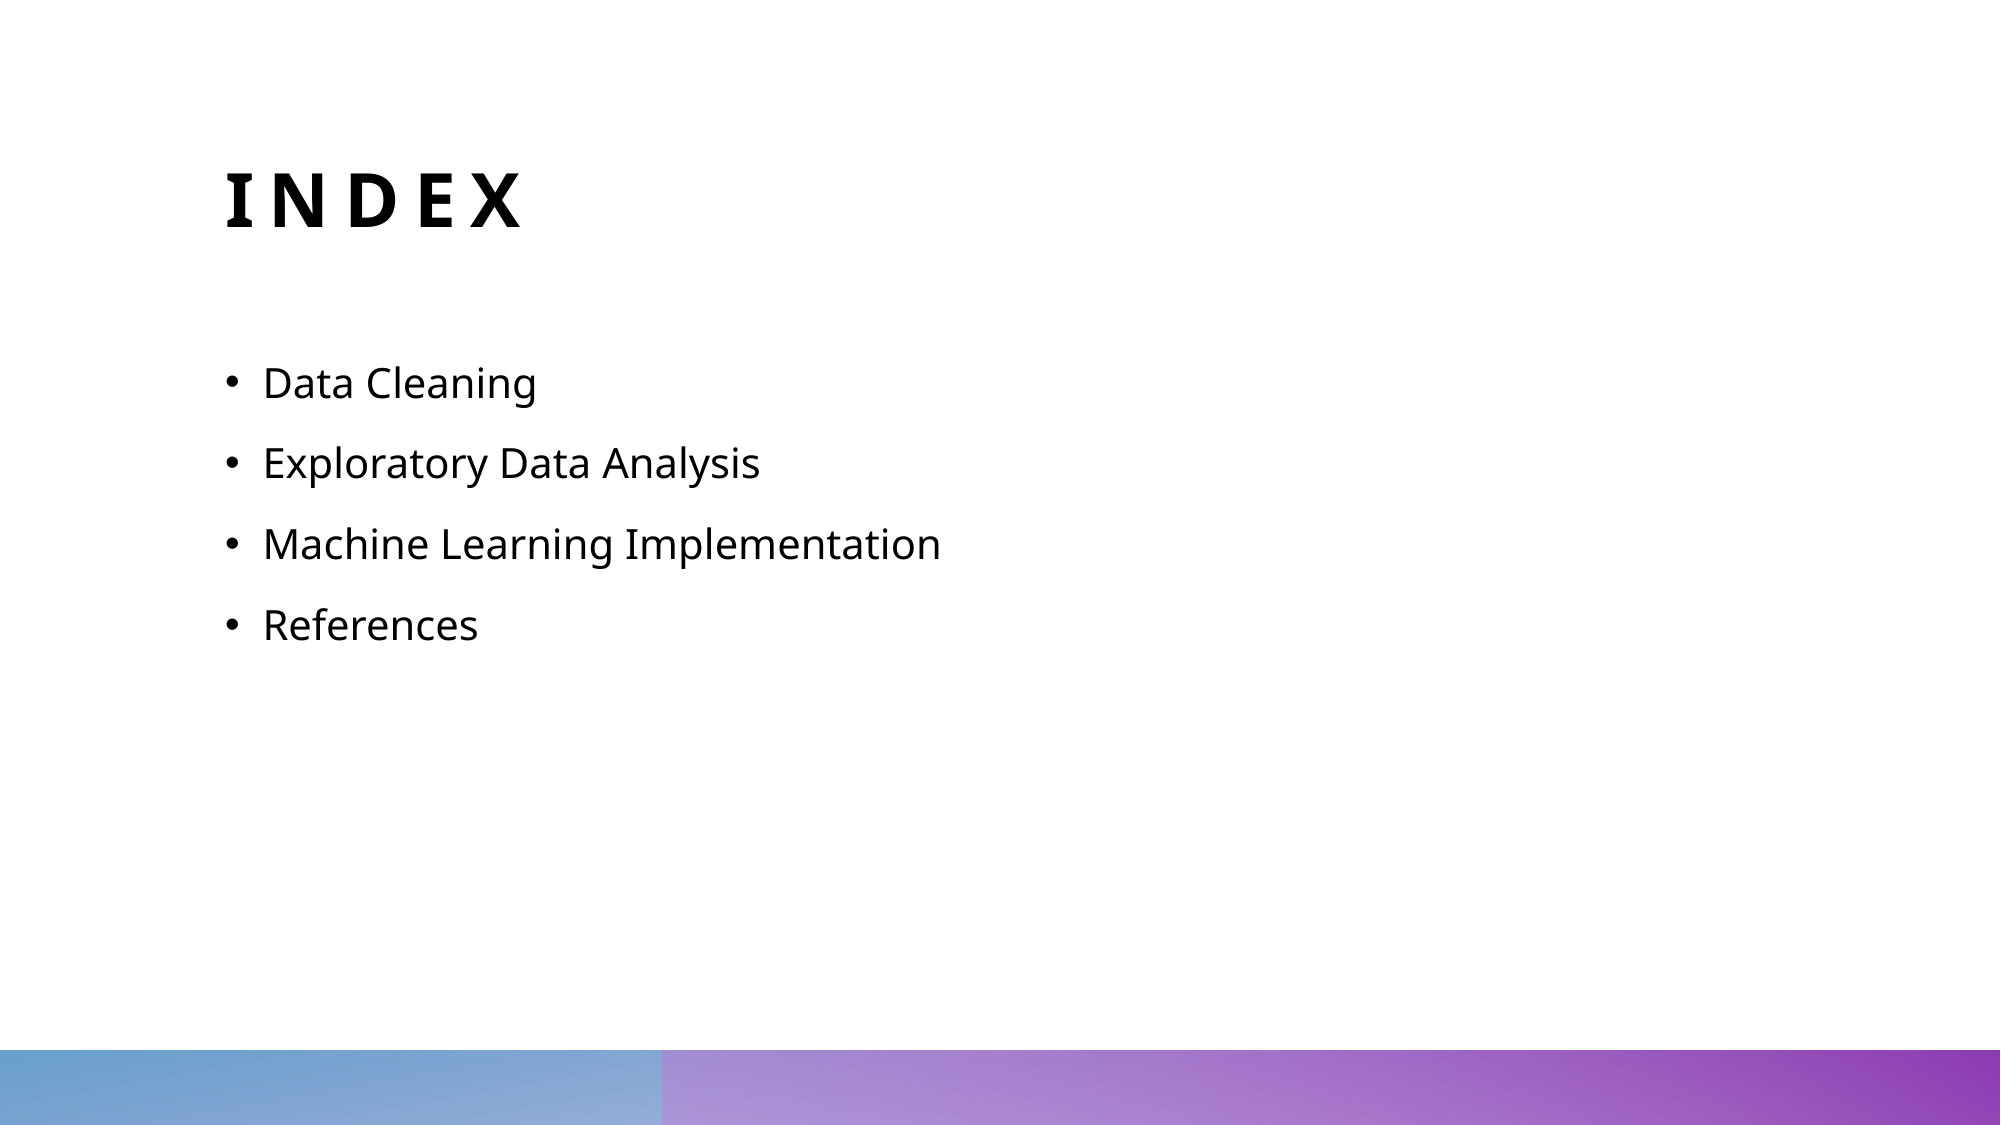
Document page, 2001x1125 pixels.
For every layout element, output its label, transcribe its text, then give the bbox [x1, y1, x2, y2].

title Index [225, 130, 1905, 333]
list Data Cleaning Exploratory Data Analysis Machine Learning Implementation References [225, 346, 1905, 996]
